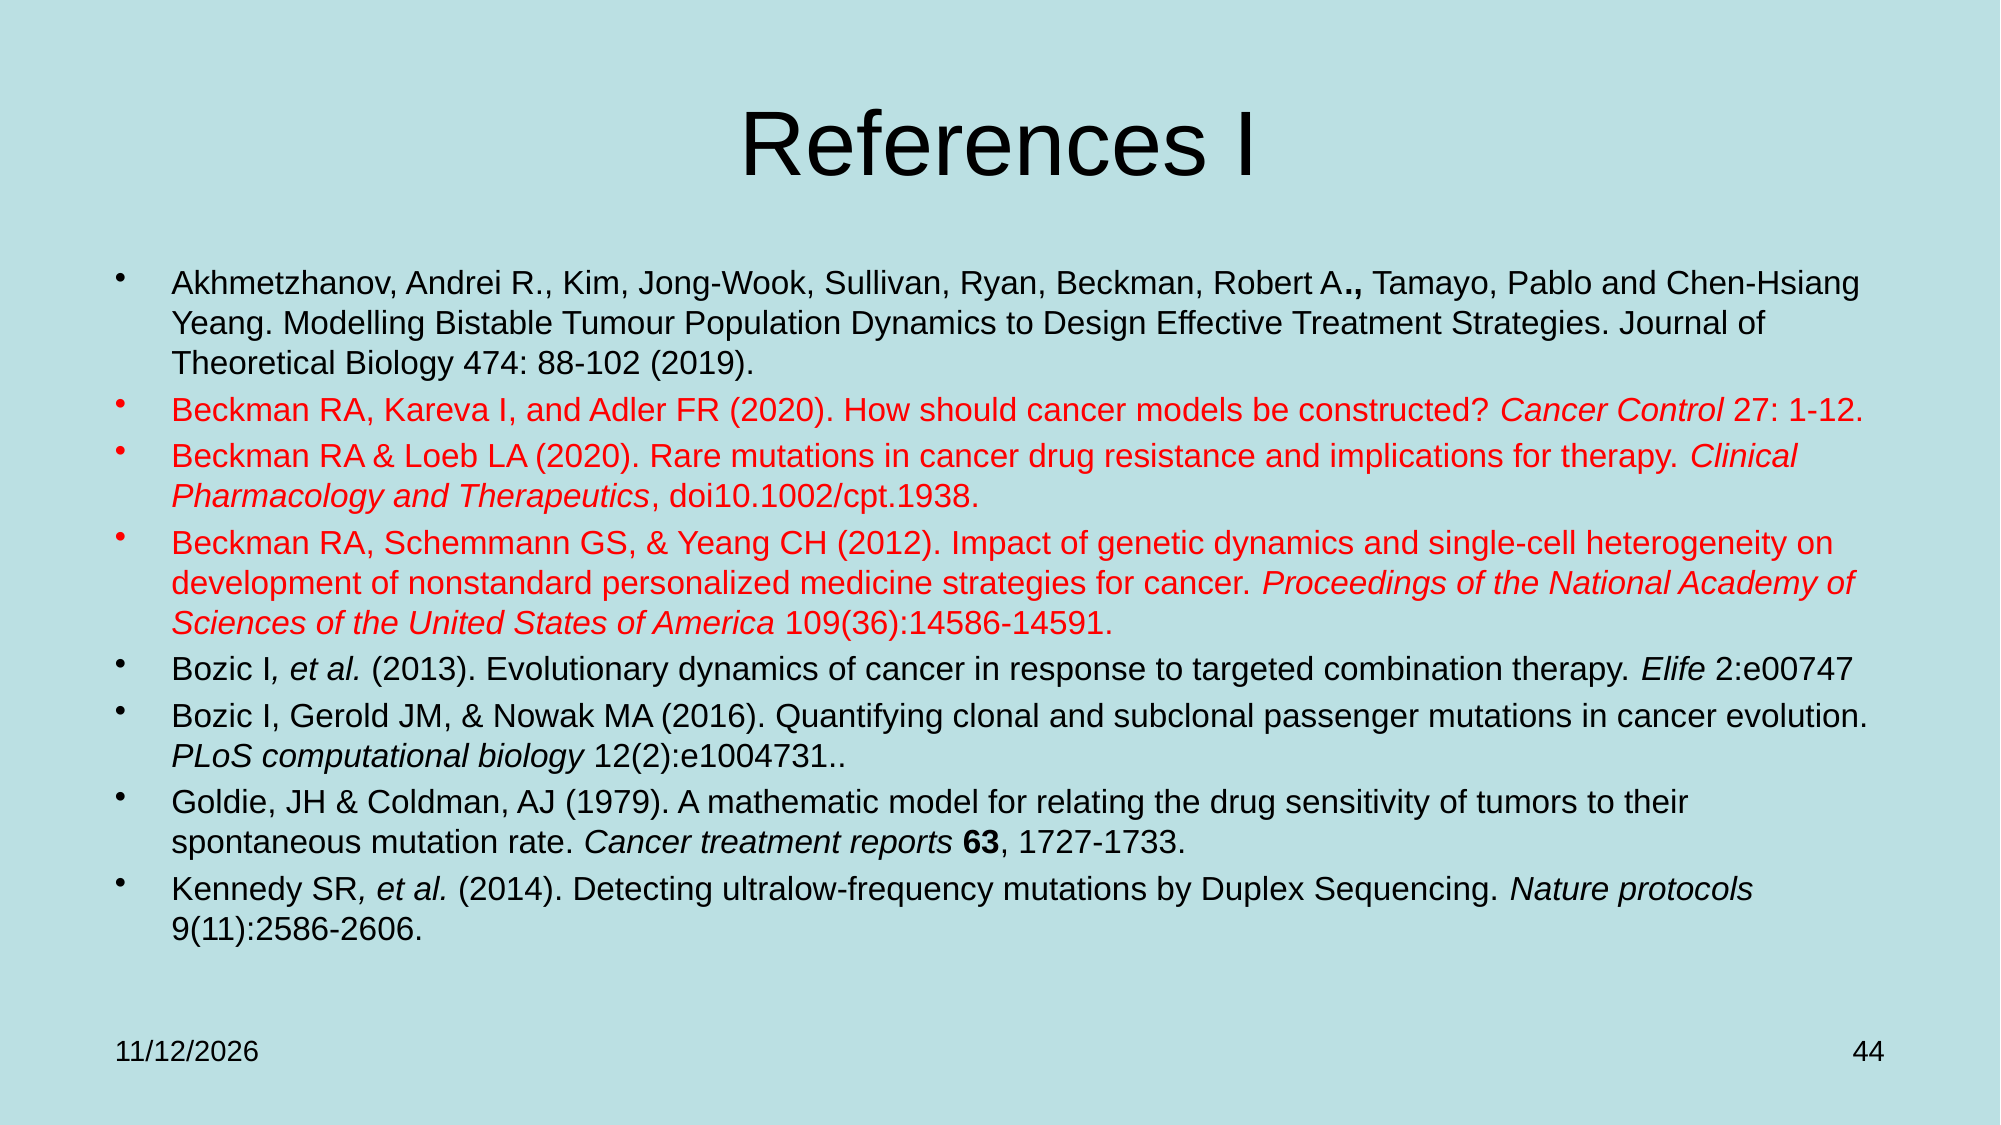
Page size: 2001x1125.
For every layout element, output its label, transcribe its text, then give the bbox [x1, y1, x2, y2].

slide_number 44 [1433, 1024, 1900, 1103]
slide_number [99, 1024, 567, 1103]
title References I [99, 45, 1900, 212]
list Akhmetzhanov, Andrei R., Kim, Jong-Wook, Sullivan, Ryan, Beckman, Robert A., Tamayo, Pablo and Chen-Hsiang Yeang. Modelling Bistable Tumour Population Dynamics to Design Effective Treatment Strategies. Journal of Theoretical Biology 474: 88-102 (2019). Beckman RA, Kareva I, and Adler FR (2020). How should cancer models be constructed? Cancer Control 27: 1-12. Beckman RA & Loeb LA (2020). Rare mutations in cancer drug resistance and implications for therapy. Clinical Pharmacology and Therapeutics, doi10.1002/cpt.1938. Beckman RA, Schemmann GS, & Yeang CH (2012). Impact of genetic dynamics and single-cell heterogeneity on development of nonstandard personalized medicine strategies for cancer. Proceedings of the National Academy of Sciences of the United States of America 109(36):14586-14591. Bozic I, et al. (2013). Evolutionary dynamics of cancer in response to targeted combination therapy. Elife 2:e00747 Bozic I, Gerold JM, & Nowak MA (2016). Quantifying clonal and subclonal passenger mutations in cancer evolution. PLoS computational biology 12(2):e1004731.. Goldie, JH & Coldman, AJ (1979). A mathematic model for relating the drug sensitivity of tumors to their spontaneous mutation rate. Cancer treatment reports 63, 1727-1733. Kennedy SR, et al. (2014). Detecting ultralow-frequency mutations by Duplex Sequencing. Nature protocols 9(11):2586-2606. [99, 212, 1900, 1005]
